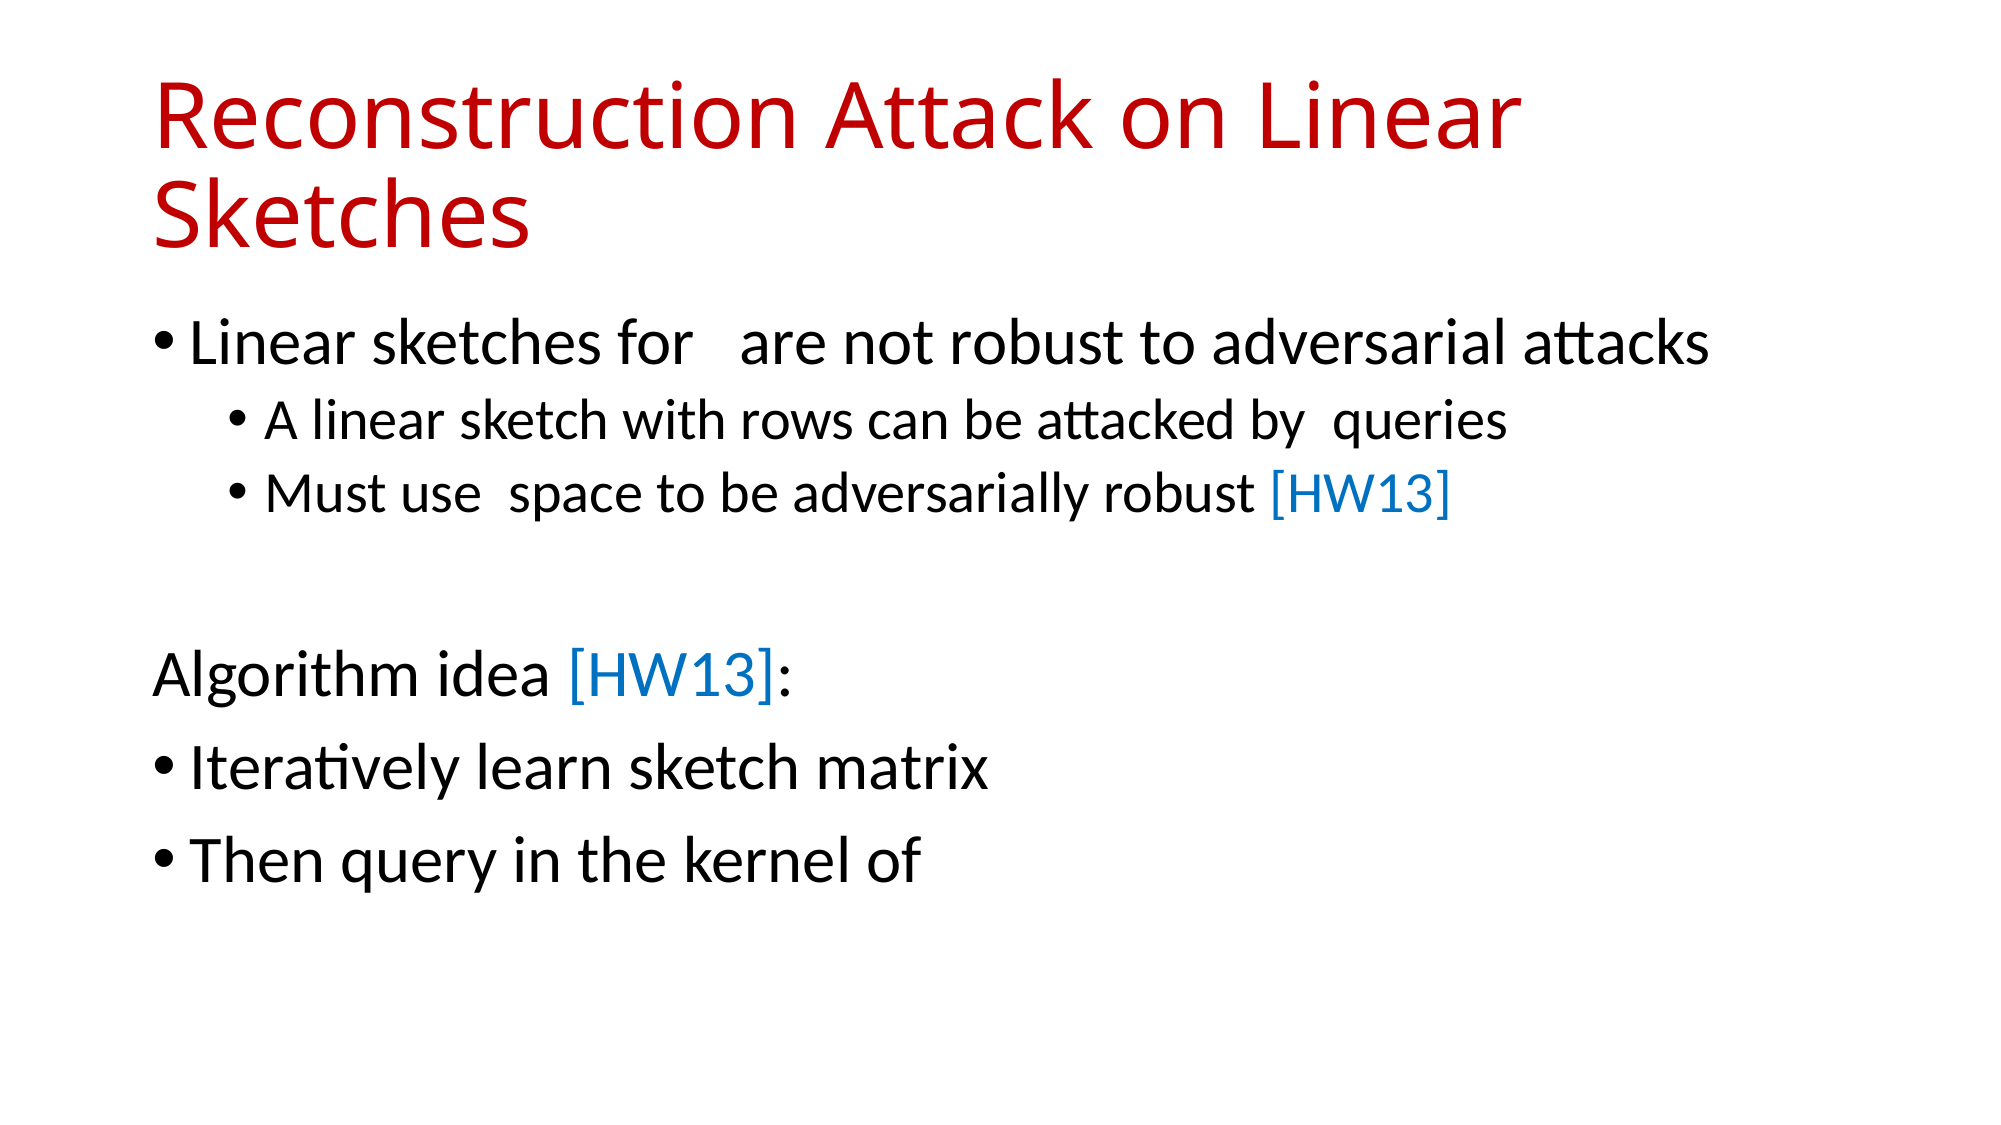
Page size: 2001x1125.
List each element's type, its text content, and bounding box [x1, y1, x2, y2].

title Reconstruction Attack on Linear Sketches [137, 59, 1863, 278]
